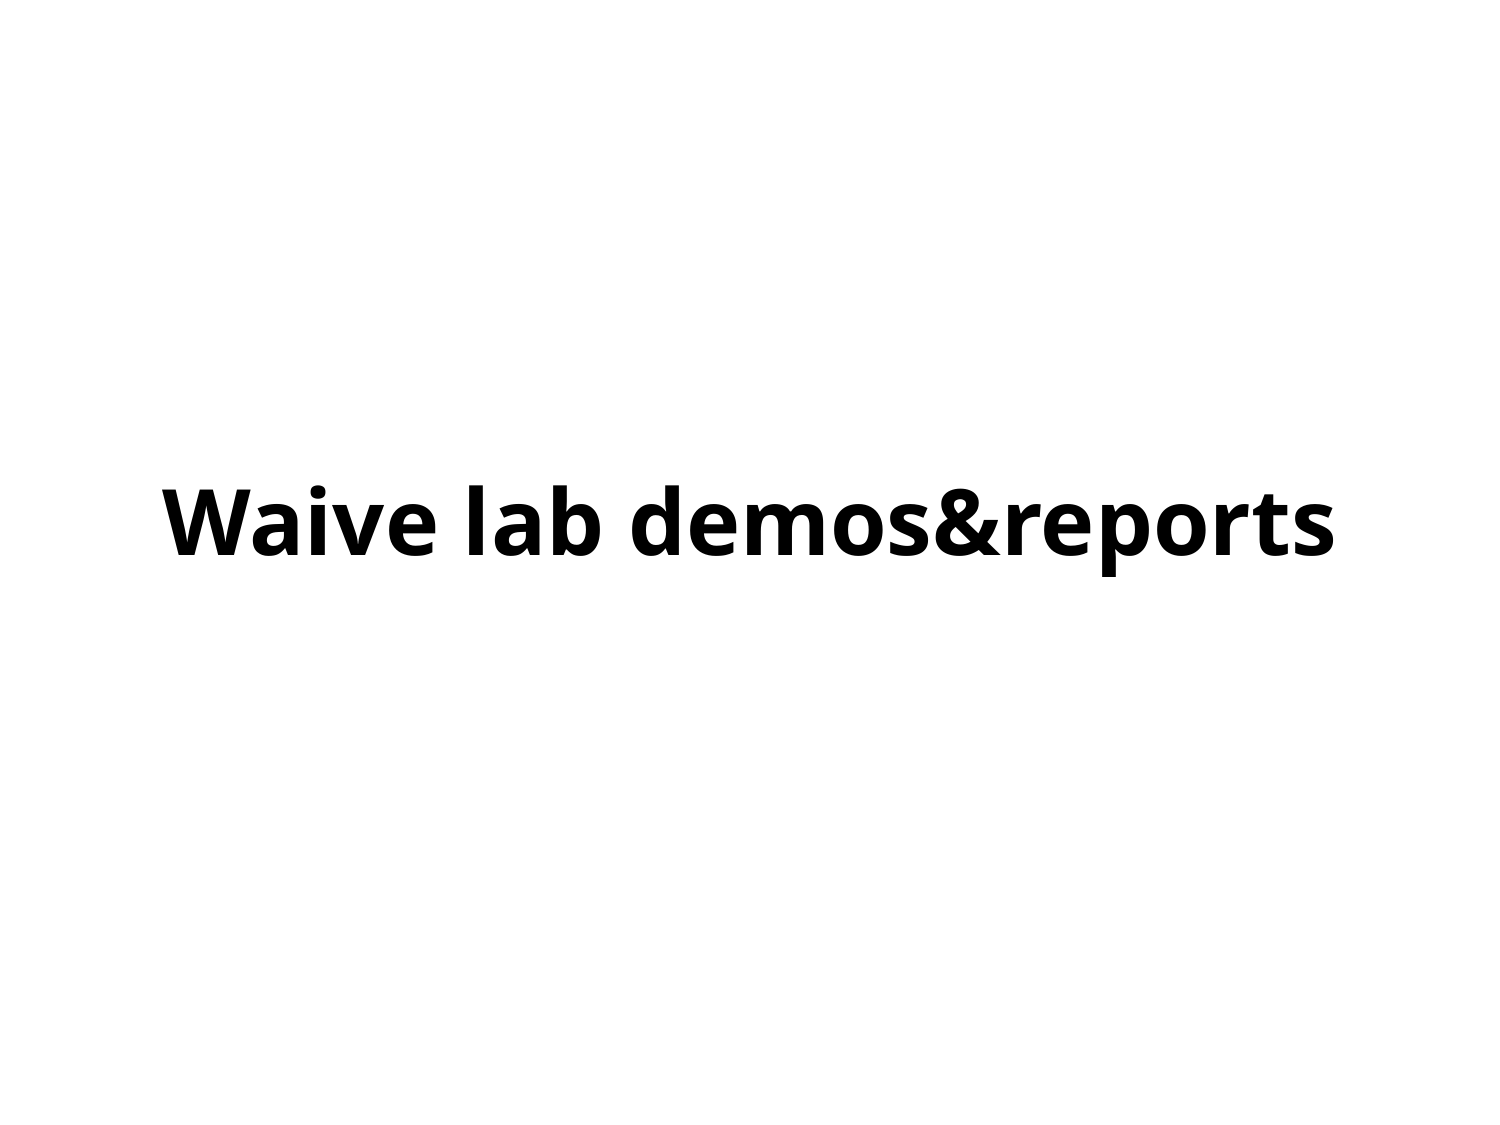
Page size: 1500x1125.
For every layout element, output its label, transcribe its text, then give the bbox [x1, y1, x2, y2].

text_box Waive lab demos&reports [0, 425, 1500, 613]
